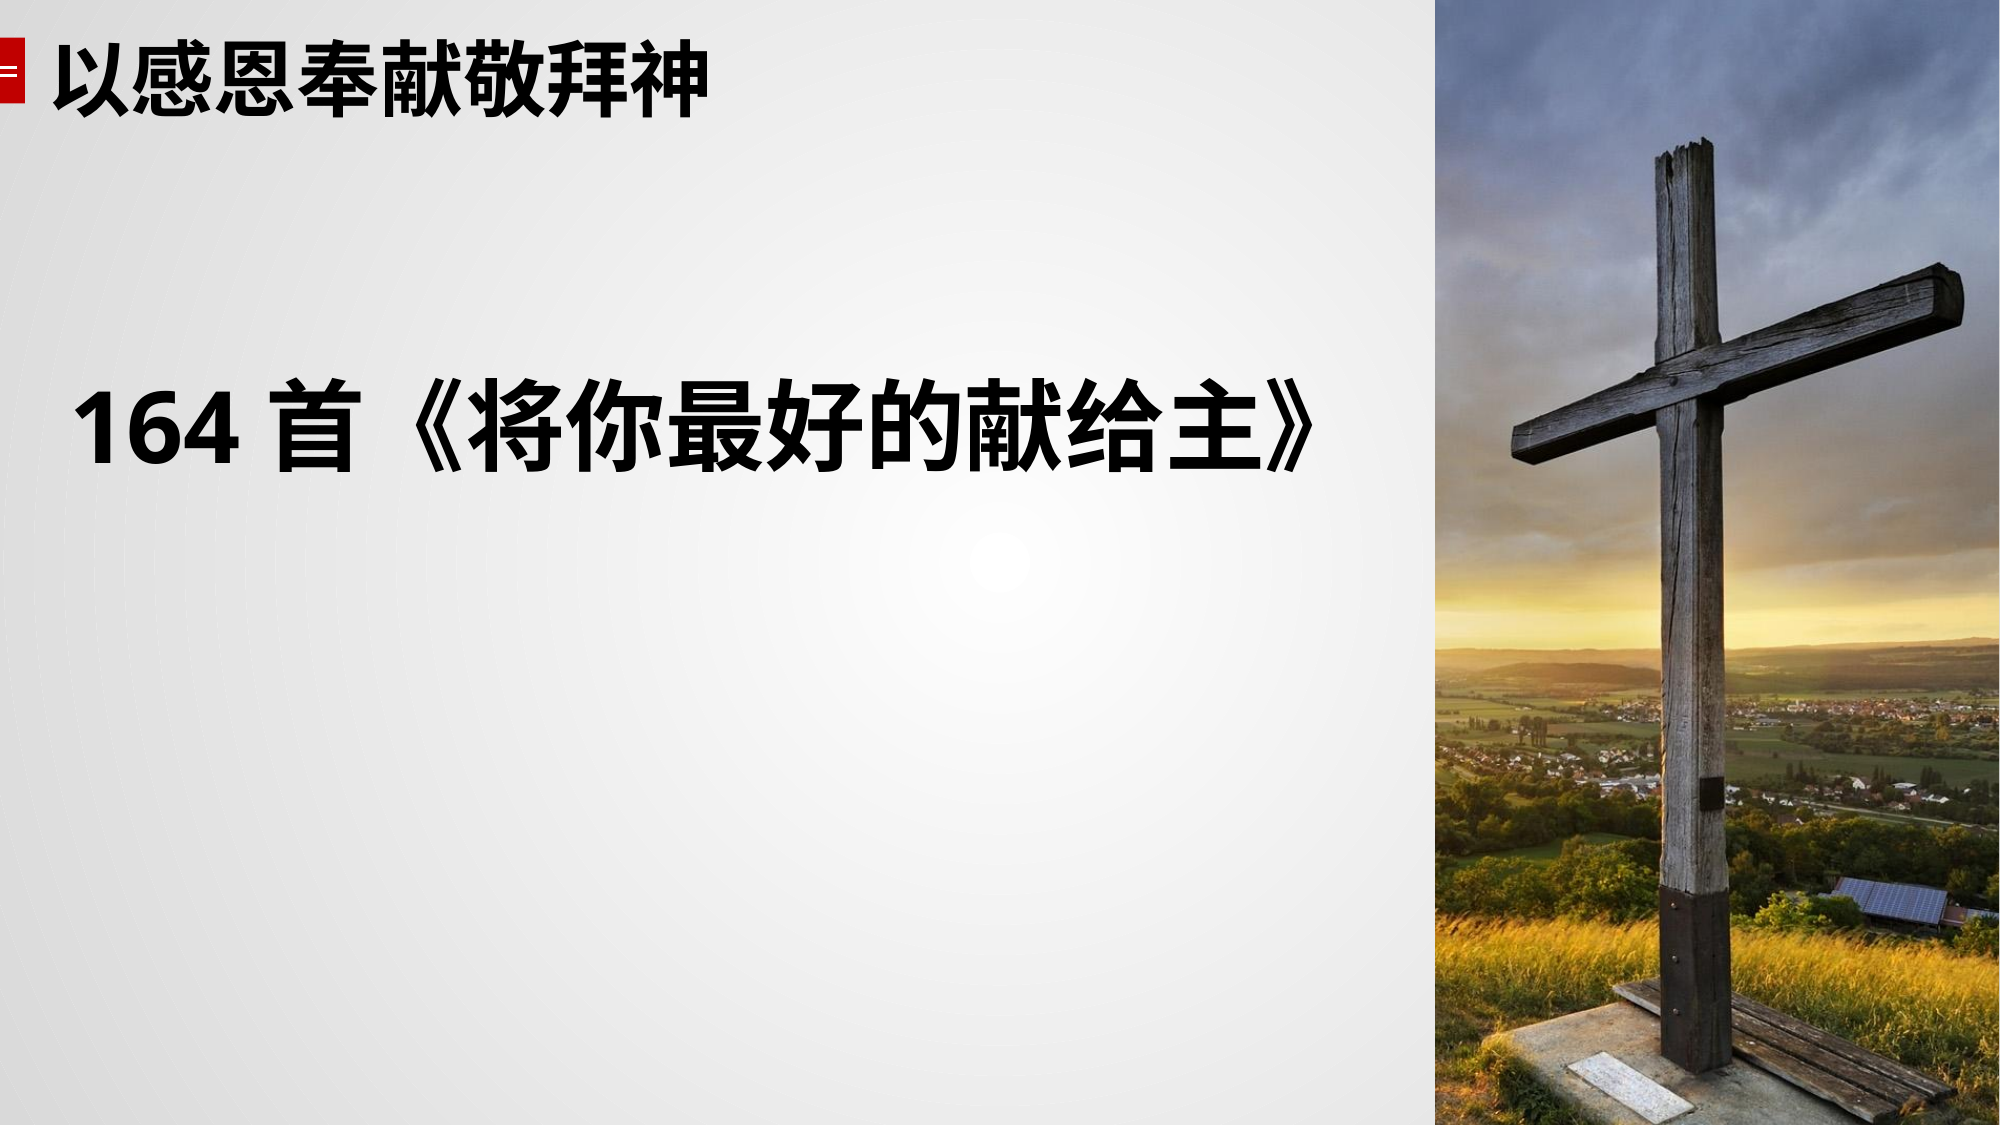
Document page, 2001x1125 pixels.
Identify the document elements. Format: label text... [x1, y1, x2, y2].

list 164首《将你最好的献给主》 [0, 355, 1435, 498]
picture [1435, 0, 2000, 1125]
list 以感恩奉献敬拜神 [0, 0, 1435, 155]
